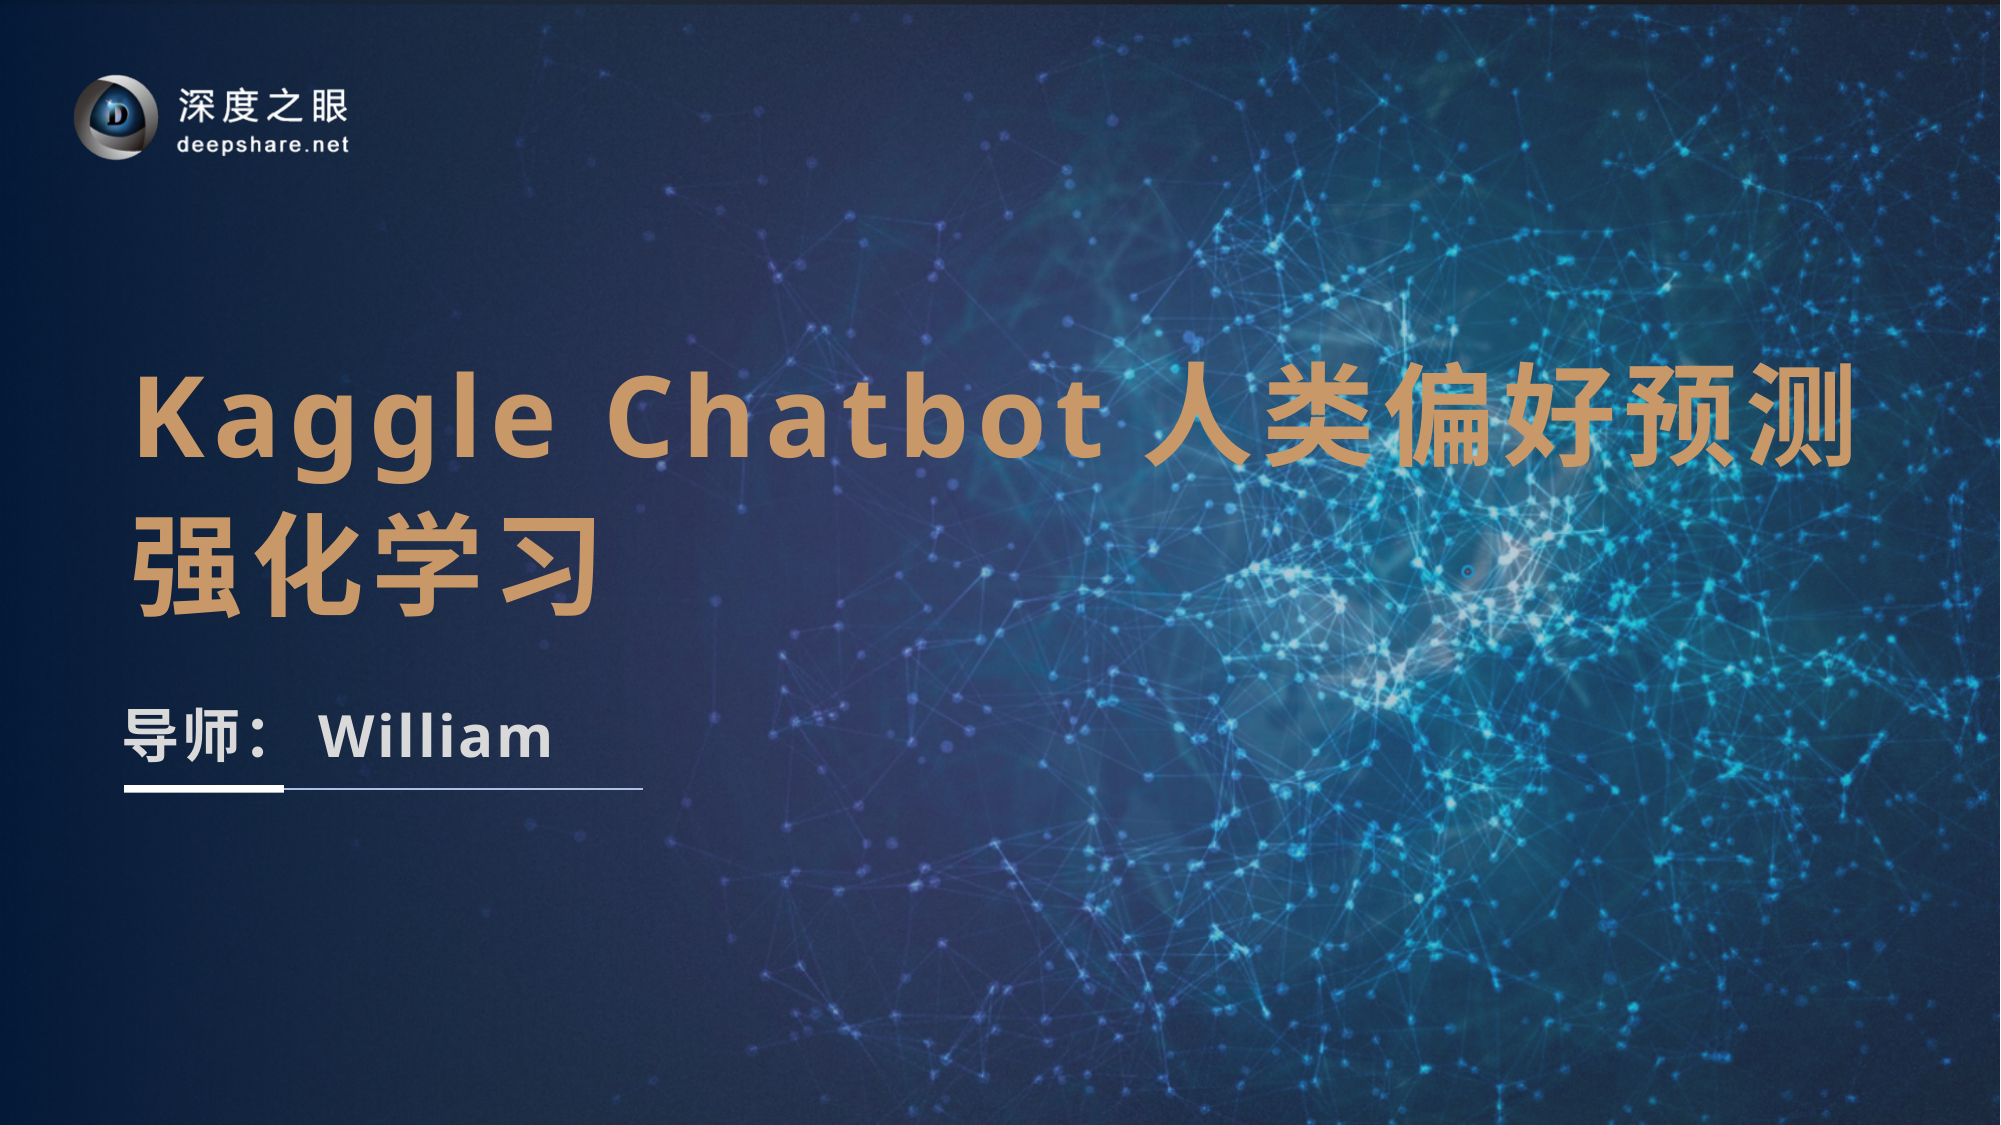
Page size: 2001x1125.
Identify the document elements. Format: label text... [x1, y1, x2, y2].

picture [54, 55, 355, 181]
title Kaggle Chatbot人类偏好预测 强化学习 [115, 338, 1885, 641]
